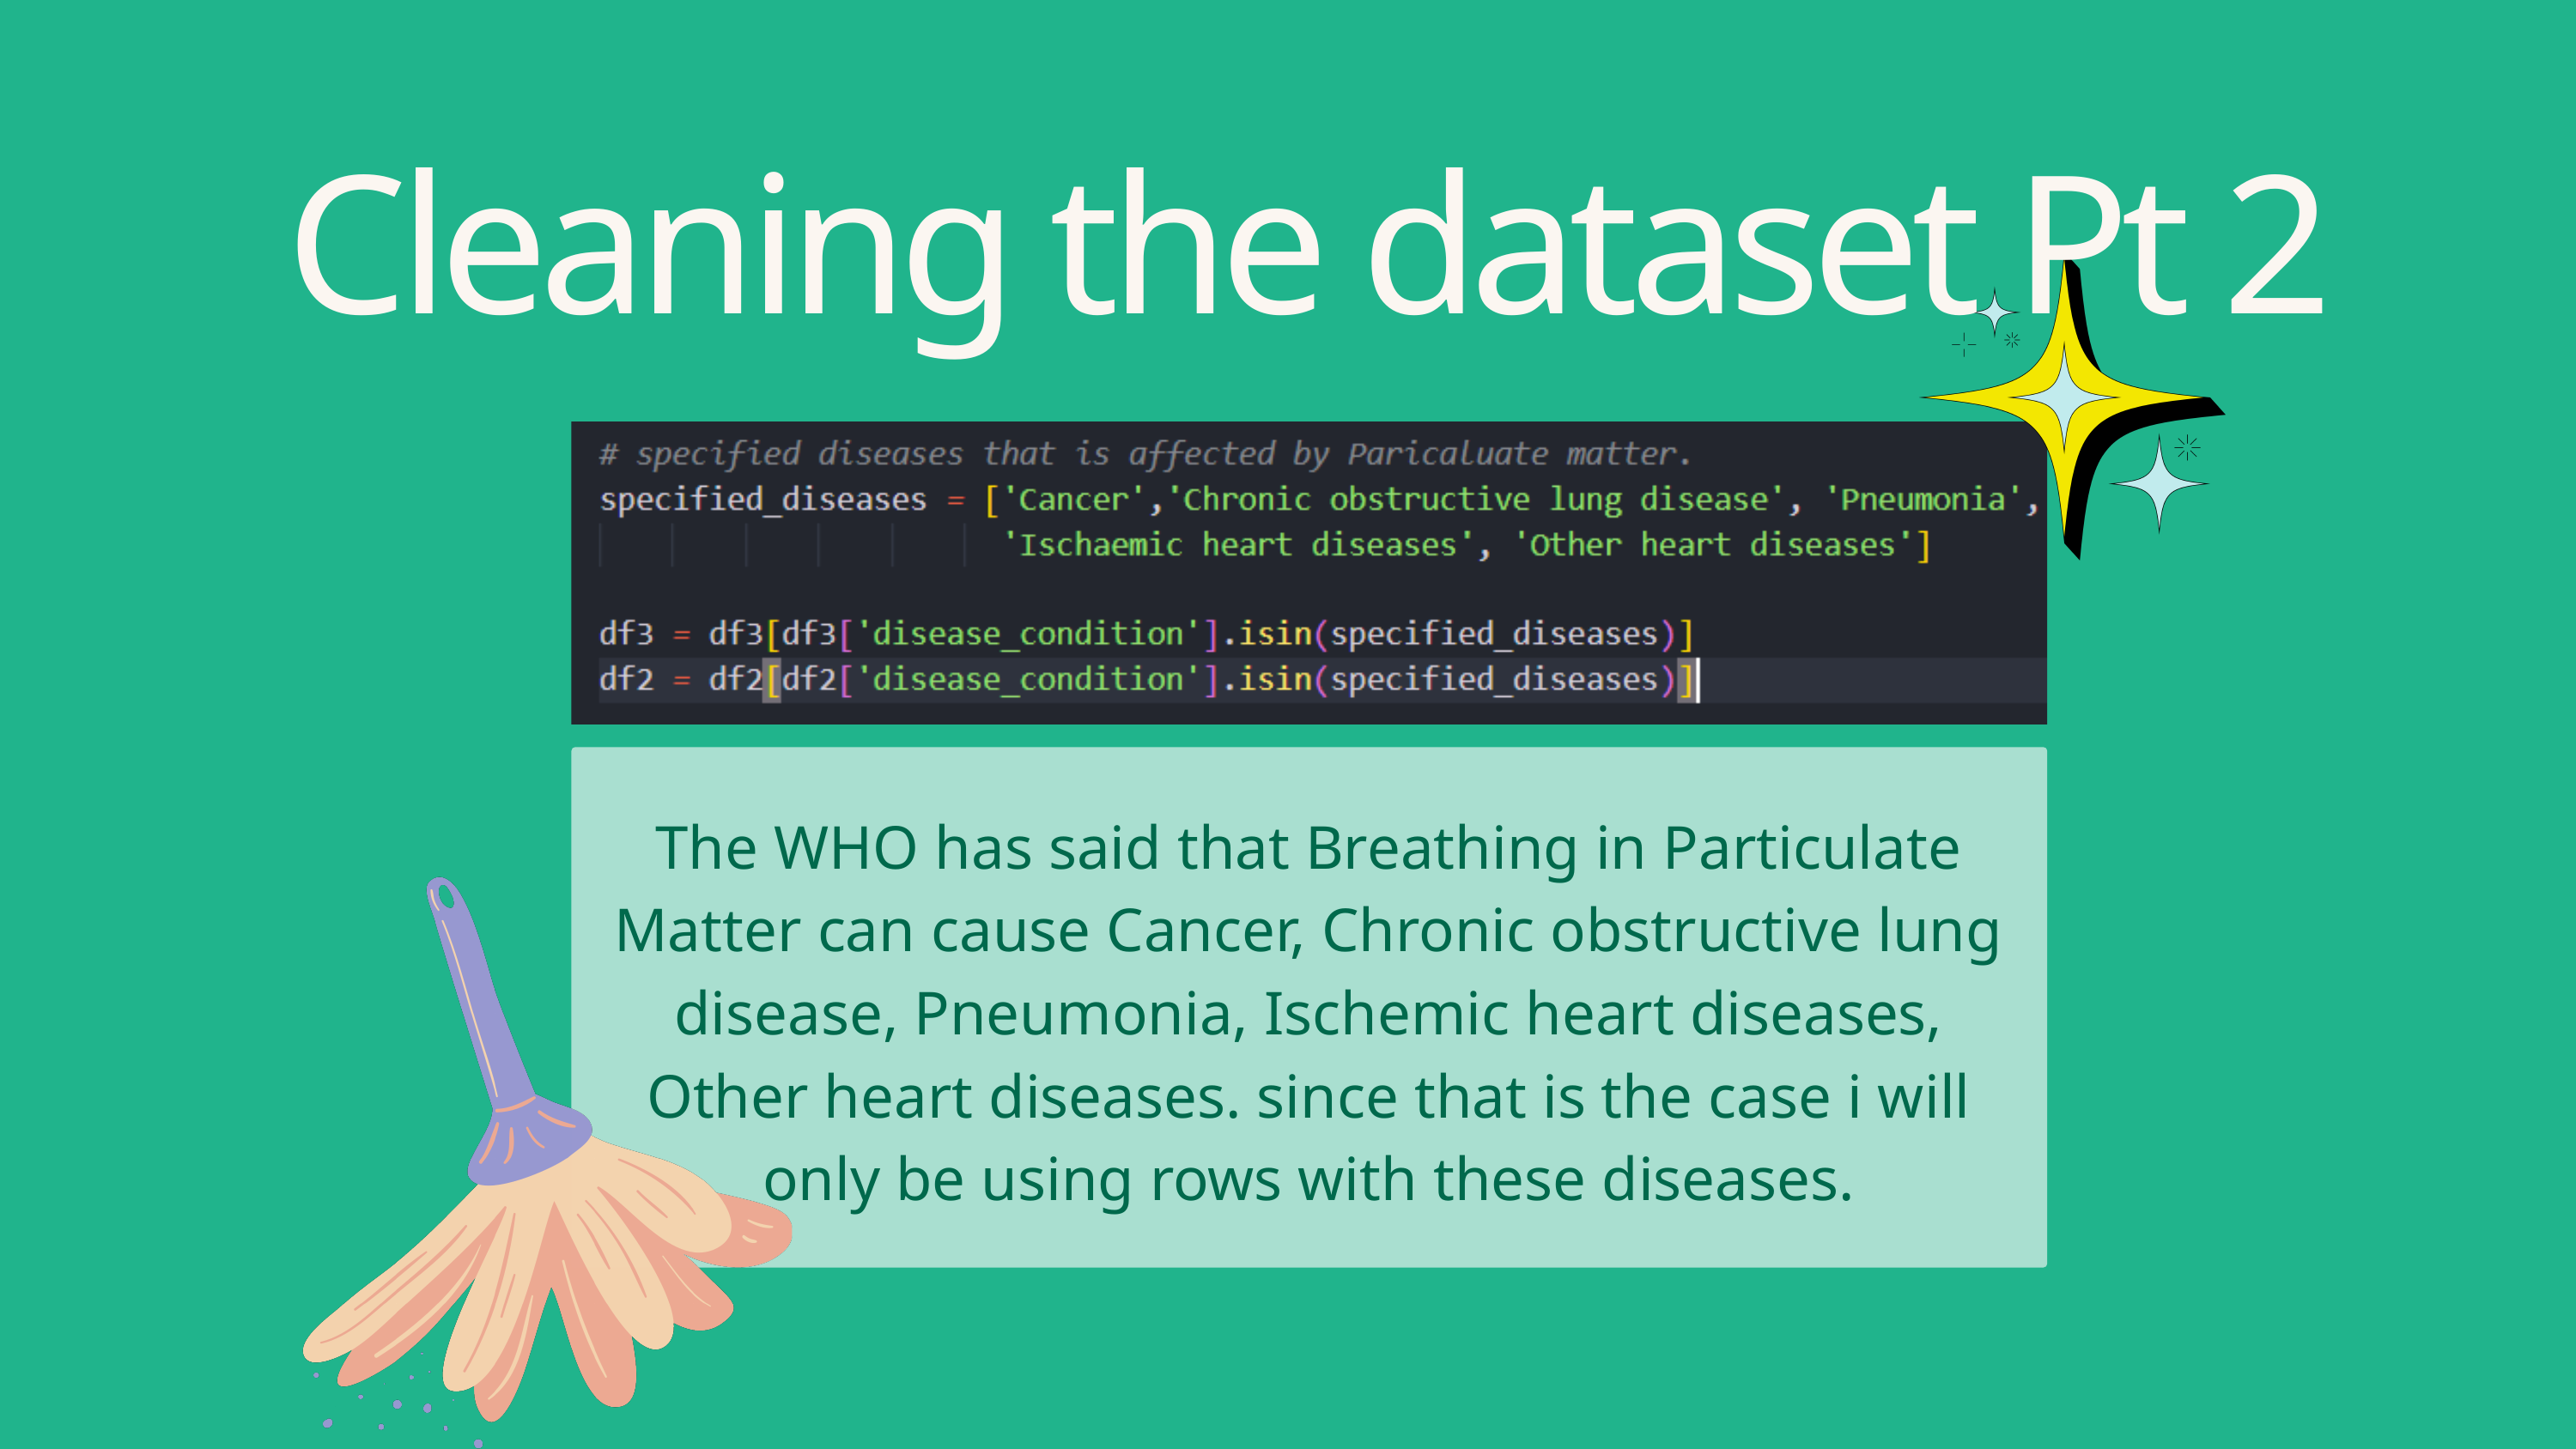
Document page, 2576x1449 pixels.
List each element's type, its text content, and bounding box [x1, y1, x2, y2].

text_box Cleaning the dataset Pt 2 [179, 179, 2439, 353]
text_box [297, 869, 793, 1449]
text_box [1918, 353, 2226, 561]
text_box [571, 421, 2048, 724]
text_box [571, 747, 2048, 1268]
